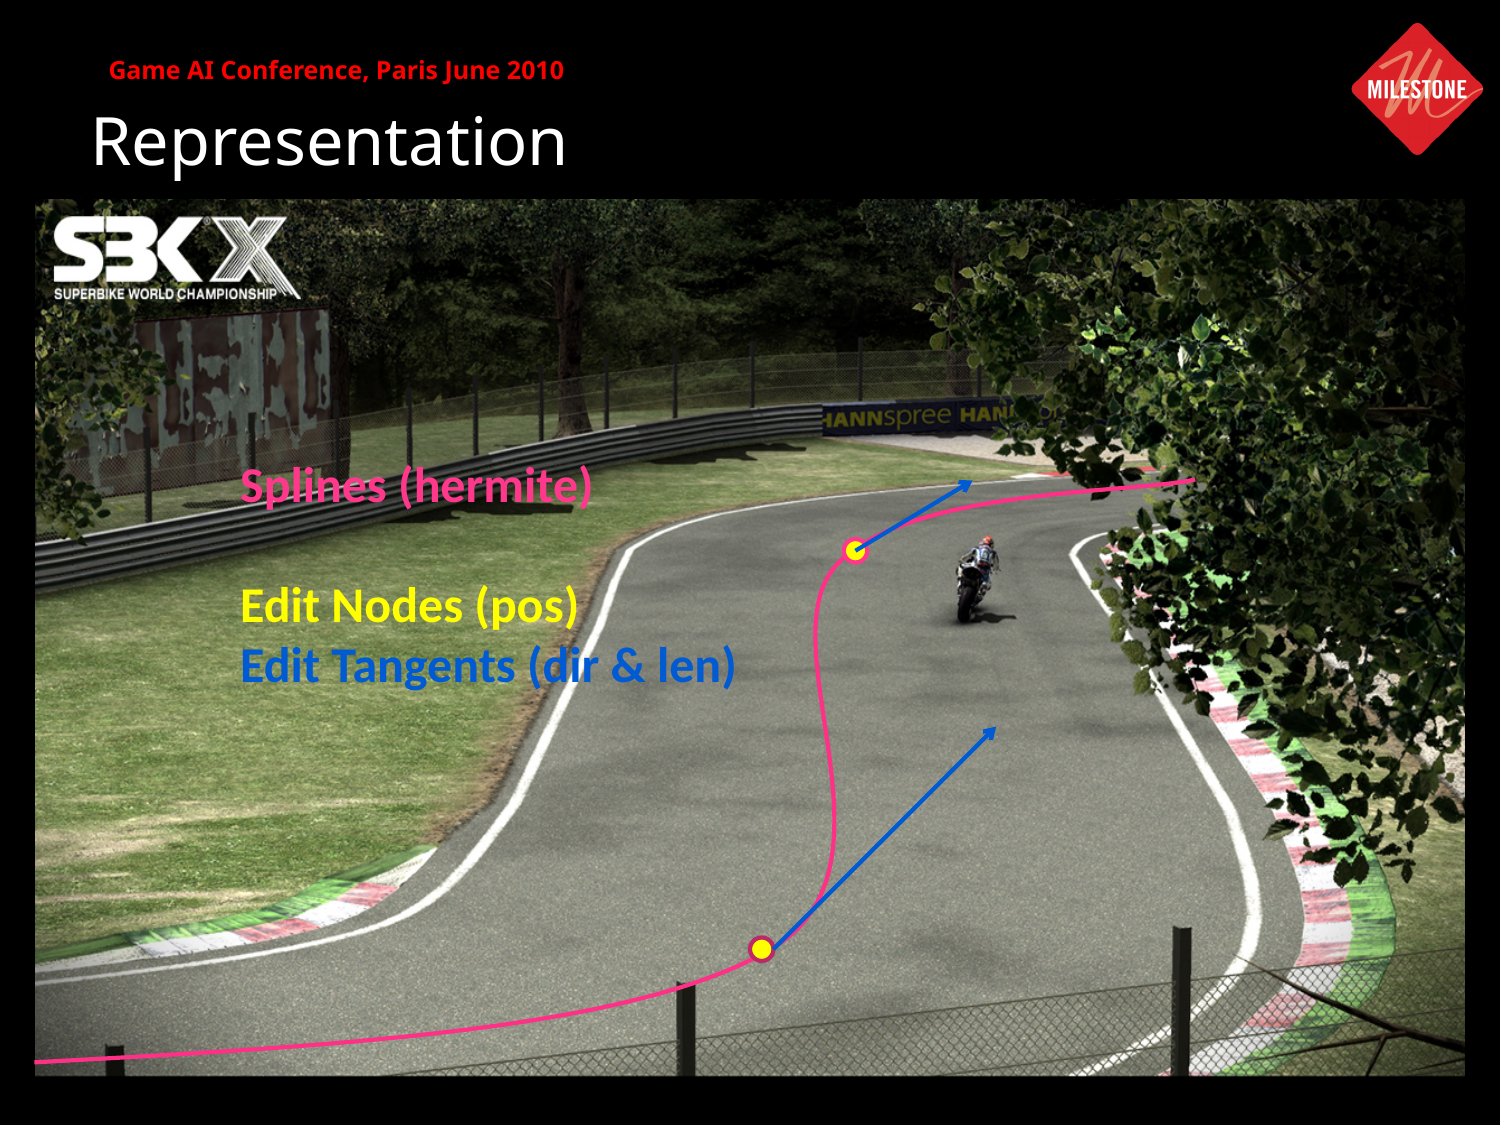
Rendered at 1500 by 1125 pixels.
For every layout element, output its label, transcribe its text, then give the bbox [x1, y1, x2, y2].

footer Game AI Conference, Paris June 2010 [93, 46, 879, 107]
title Representation [75, 45, 1289, 197]
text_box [855, 480, 973, 552]
picture [1347, 23, 1491, 157]
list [34, 198, 1466, 1091]
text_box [773, 726, 997, 950]
